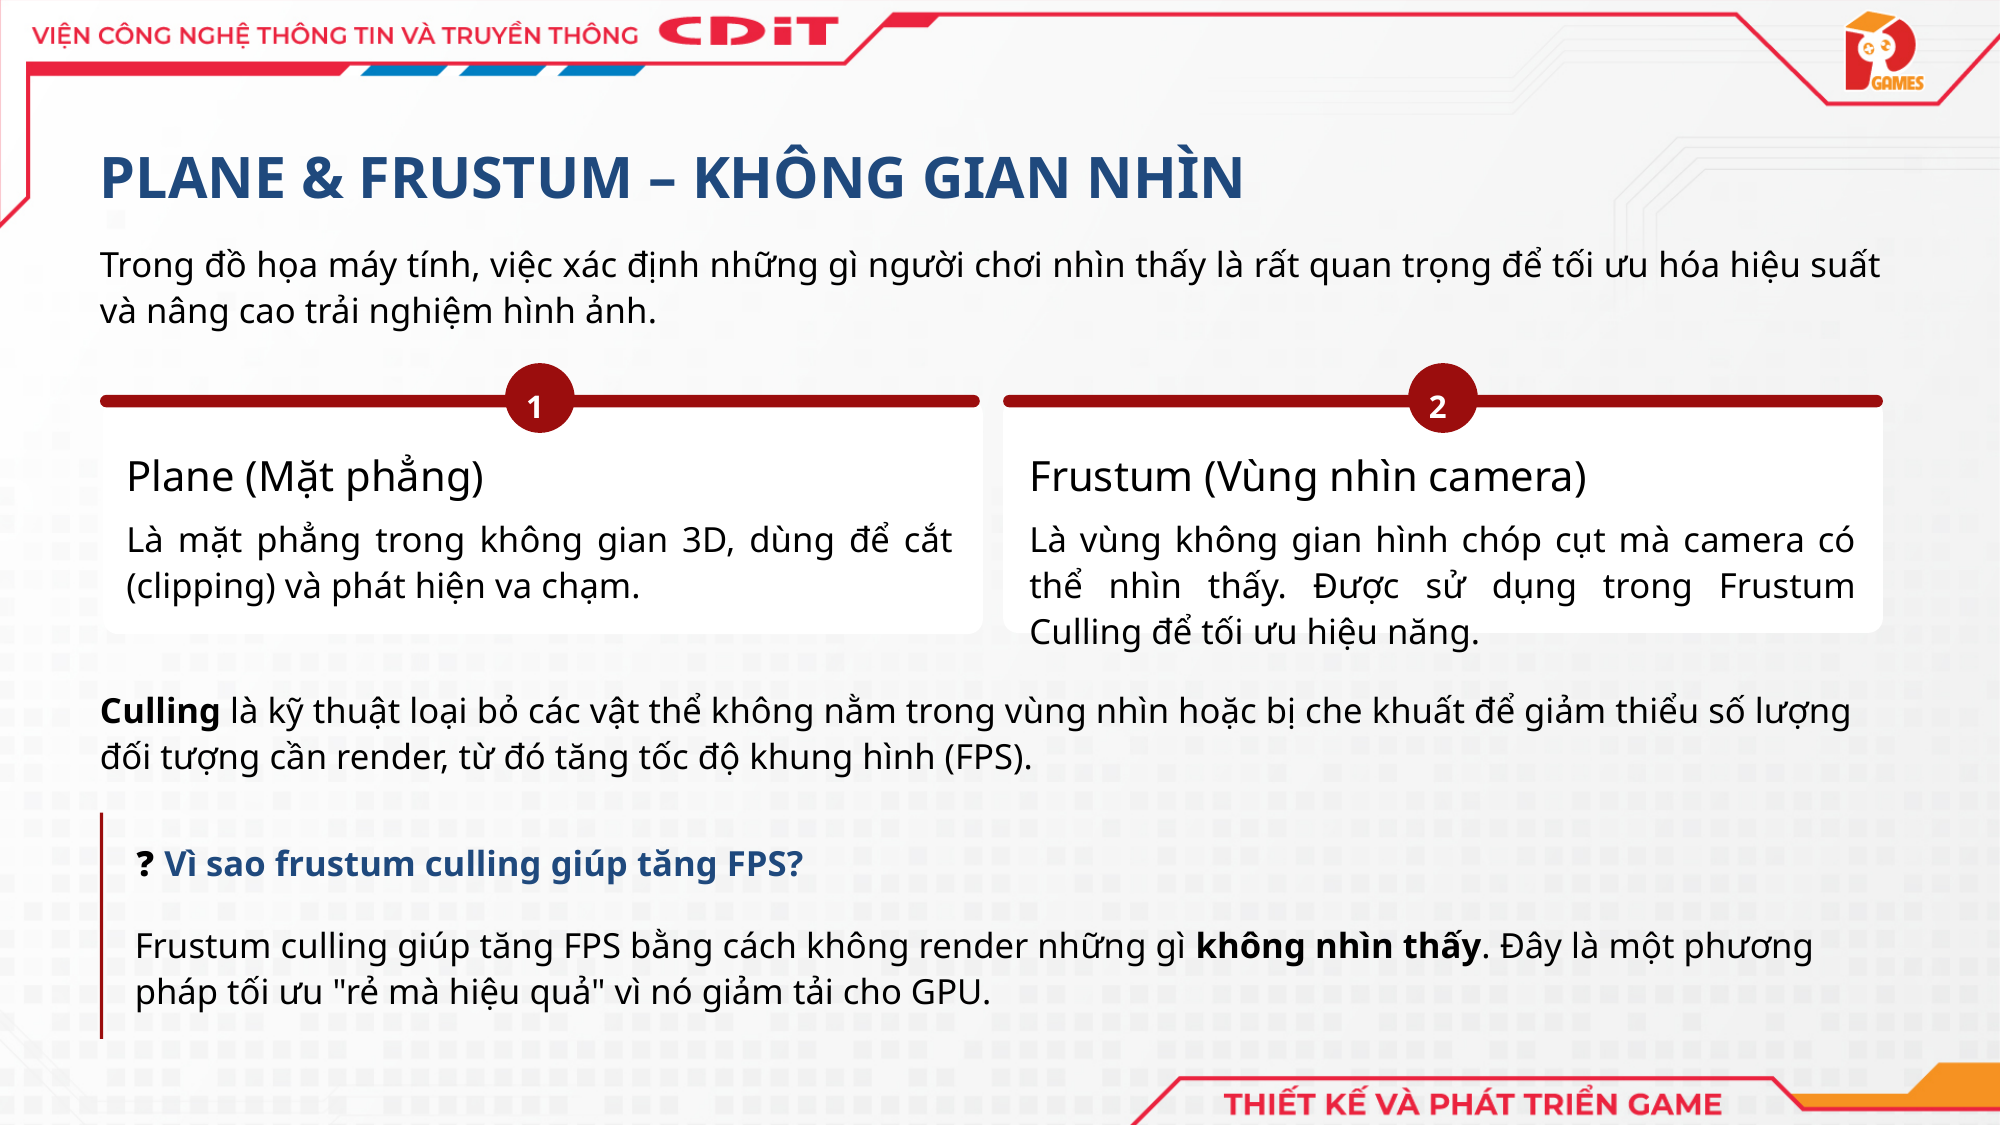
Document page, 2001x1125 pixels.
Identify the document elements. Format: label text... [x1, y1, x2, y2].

text_box Frustum (Vùng nhìn camera) [1029, 456, 1572, 500]
text_box Plane (Mặt phẳng) [126, 456, 476, 500]
text_box [1003, 406, 1883, 634]
text_box 2 [1429, 380, 1457, 416]
text_box [99, 812, 104, 1039]
text_box [99, 394, 506, 408]
picture [0, 0, 2000, 1125]
text_box Frustum culling giúp tăng FPS bằng cách không render những gì không nhìn thấy. Đây là một phương pháp tối ưu "rẻ mà hiệu quả" vì nó giảm tải cho GPU. [134, 919, 1883, 1013]
text_box Culling là kỹ thuật loại bỏ các vật thể không nằm trong vùng nhìn hoặc bị che khuất để giảm thiểu số lượng đối tượng cần render, từ đó tăng tốc độ khung hình (FPS). [99, 683, 1883, 777]
text_box [505, 363, 575, 433]
text_box ❓ Vì sao frustum culling giúp tăng FPS? [134, 847, 775, 885]
text_box Trong đồ họa máy tính, việc xác định những gì người chơi nhìn thấy là rất quan trọng để tối ưu hóa hiệu suất và nâng cao trải nghiệm hình ảnh. [99, 238, 1883, 332]
text_box [103, 405, 983, 635]
text_box [1477, 394, 1883, 408]
text_box [1408, 363, 1478, 433]
text_box PLANE & FRUSTUM – KHÔNG GIAN NHÌN [99, 137, 1344, 211]
text_box 1 [525, 380, 554, 416]
text_box [1003, 394, 1409, 408]
text_box [574, 394, 980, 408]
text_box Là vùng không gian hình chóp cụt mà camera có thể nhìn thấy. Được sử dụng trong Frustum Culling để tối ưu hiệu năng. [1029, 513, 1857, 607]
text_box Là mặt phẳng trong không gian 3D, dùng để cắt (clipping) và phát hiện va chạm. [126, 513, 954, 607]
